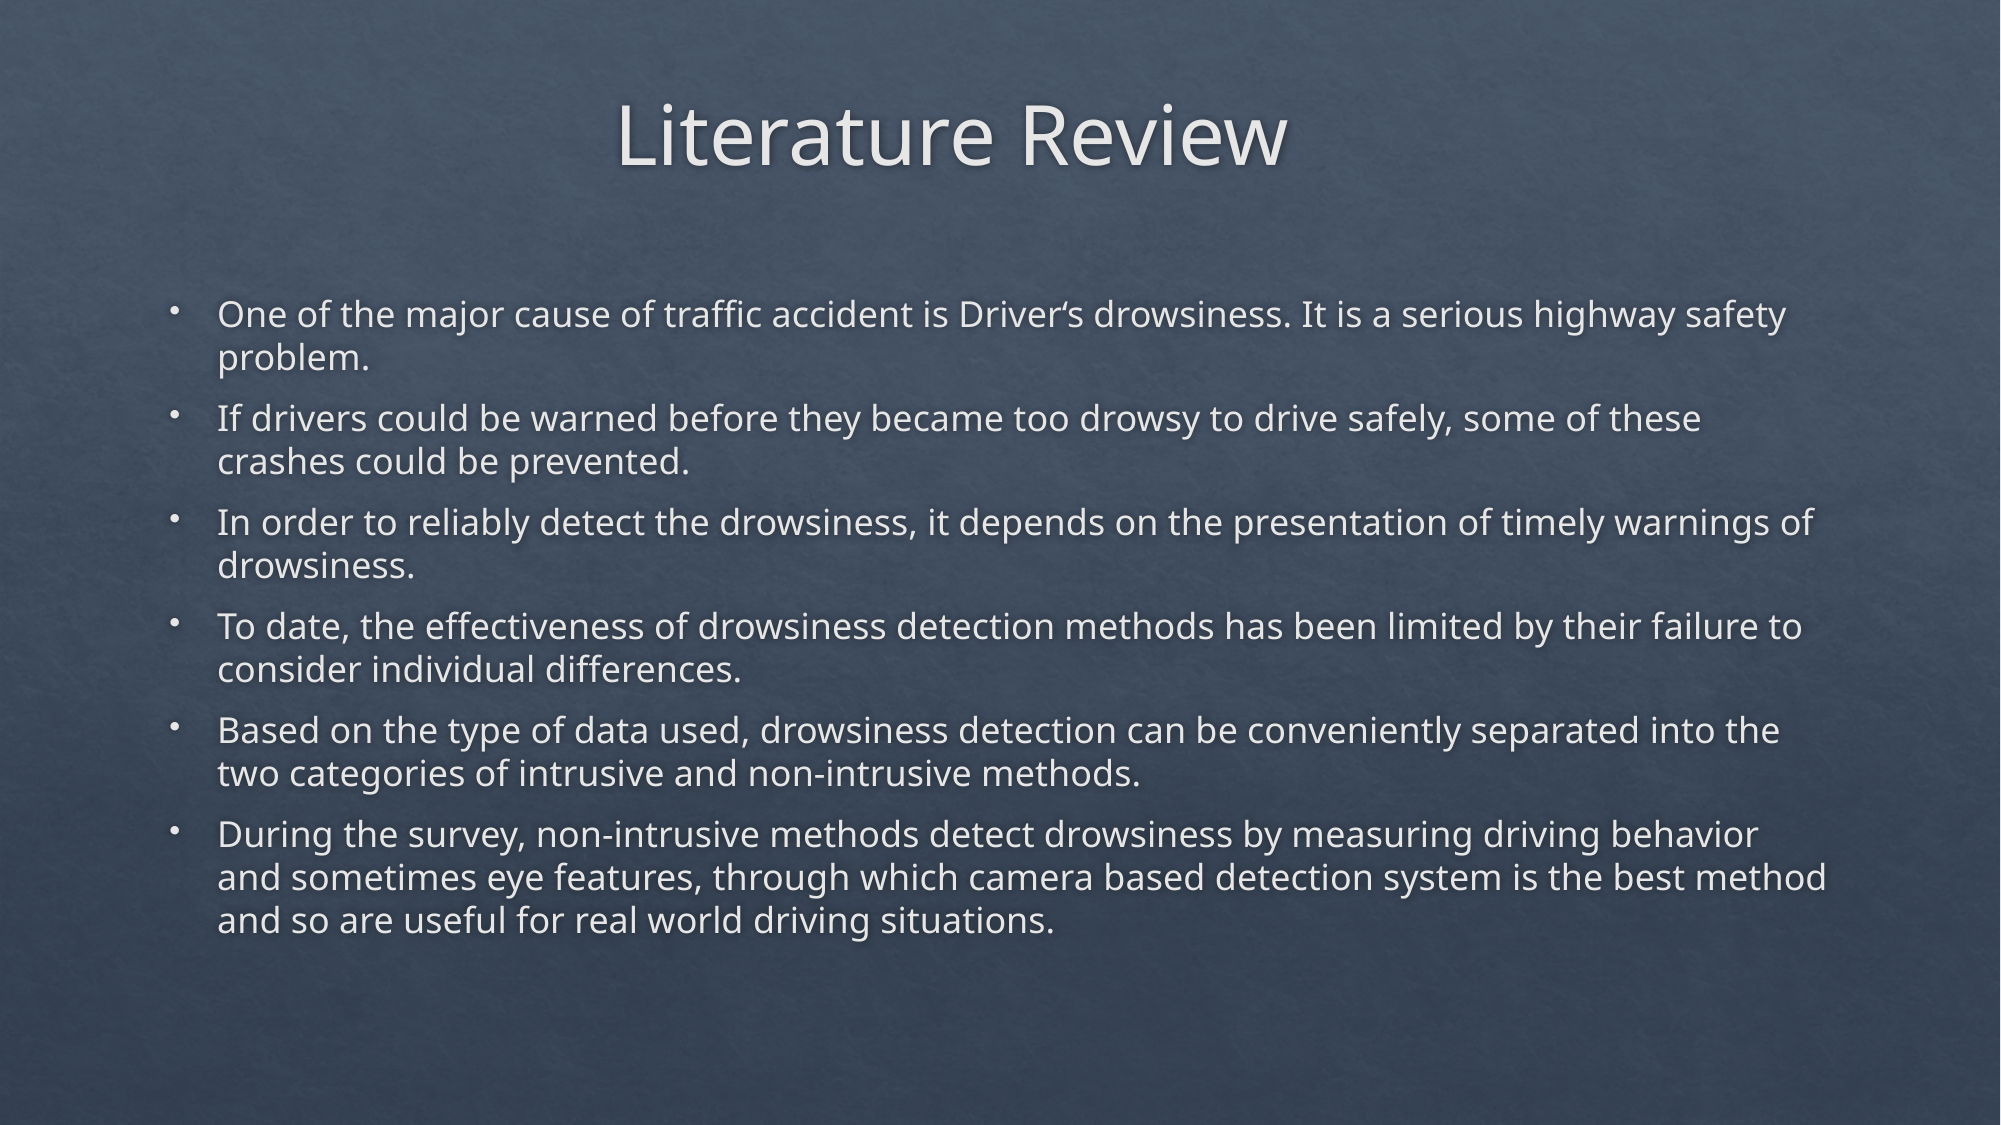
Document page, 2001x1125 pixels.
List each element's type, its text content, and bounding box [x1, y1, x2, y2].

list One of the major cause of traffic accident is Driver‘s drowsiness. It is a serious highway safety problem. If drivers could be warned before they became too drowsy to drive safely, some of these crashes could be prevented. In order to reliably detect the drowsiness, it depends on the presentation of timely warnings of drowsiness. To date, the effectiveness of drowsiness detection methods has been limited by their failure to consider individual differences. Based on the type of data used, drowsiness detection can be conveniently separated into the two categories of intrusive and non-intrusive methods. During the survey, non-intrusive methods detect drowsiness by measuring driving behavior and sometimes eye features, through which camera based detection system is the best method and so are useful for real world driving situations. [149, 284, 1849, 950]
title Literature Review [89, 23, 1815, 241]
